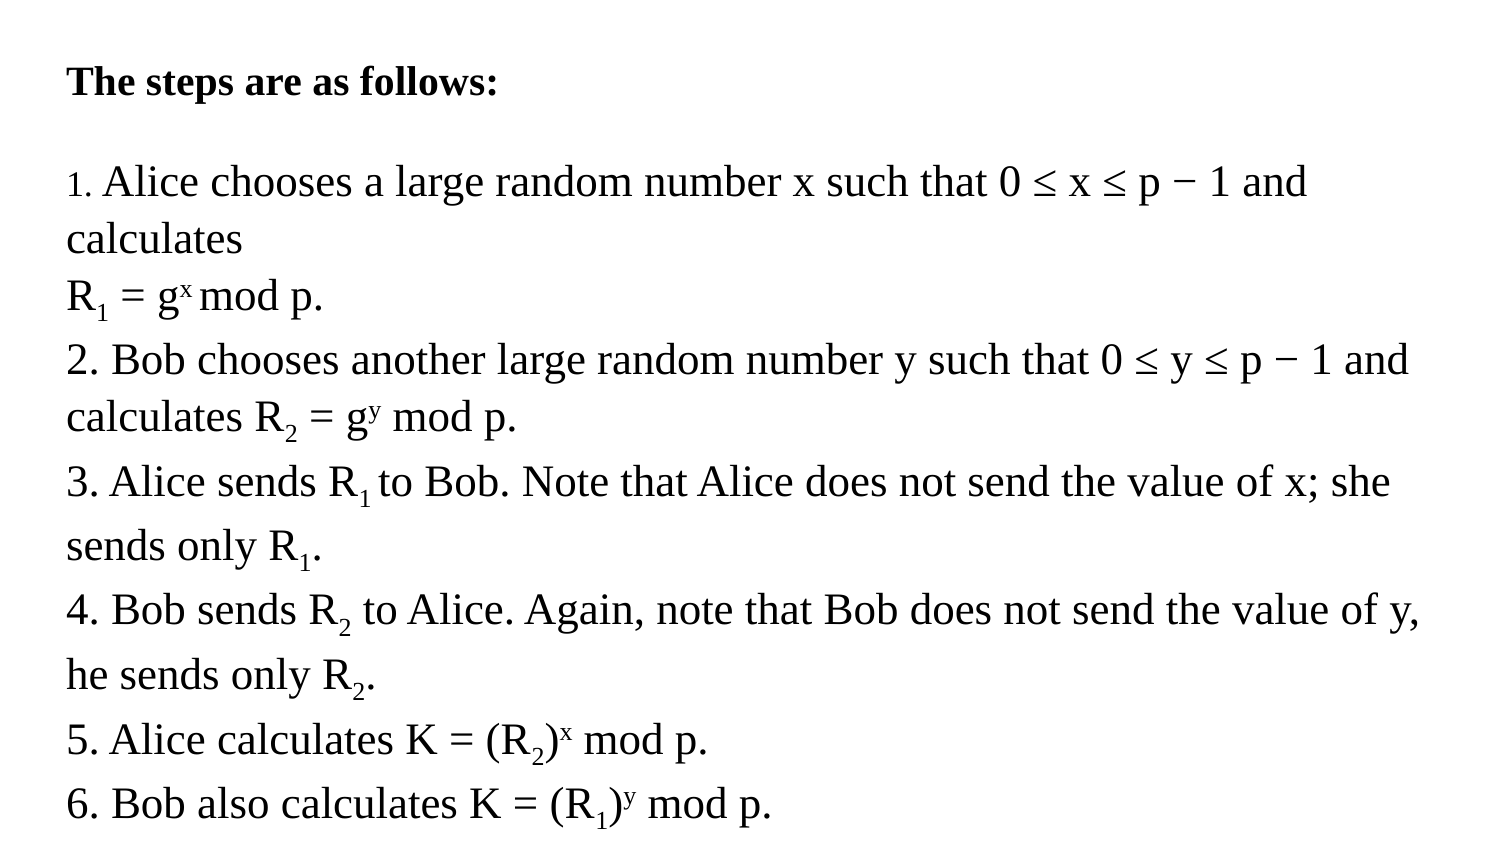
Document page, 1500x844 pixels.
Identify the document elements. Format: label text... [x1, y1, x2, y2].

list The steps are as follows: 1. Alice chooses a large random number x such that 0 ≤ x ≤ p − 1 and calculates R1 = gx mod p. 2. Bob chooses another large random number y such that 0 ≤ y ≤ p − 1 and calculates R2 = gy mod p. 3. Alice sends R1 to Bob. Note that Alice does not send the value of x; she sends only R1. 4. Bob sends R2 to Alice. Again, note that Bob does not send the value of y, he sends only R2. 5. Alice calculates K = (R2)x mod p. 6. Bob also calculates K = (R1)y mod p. [51, 36, 1449, 819]
